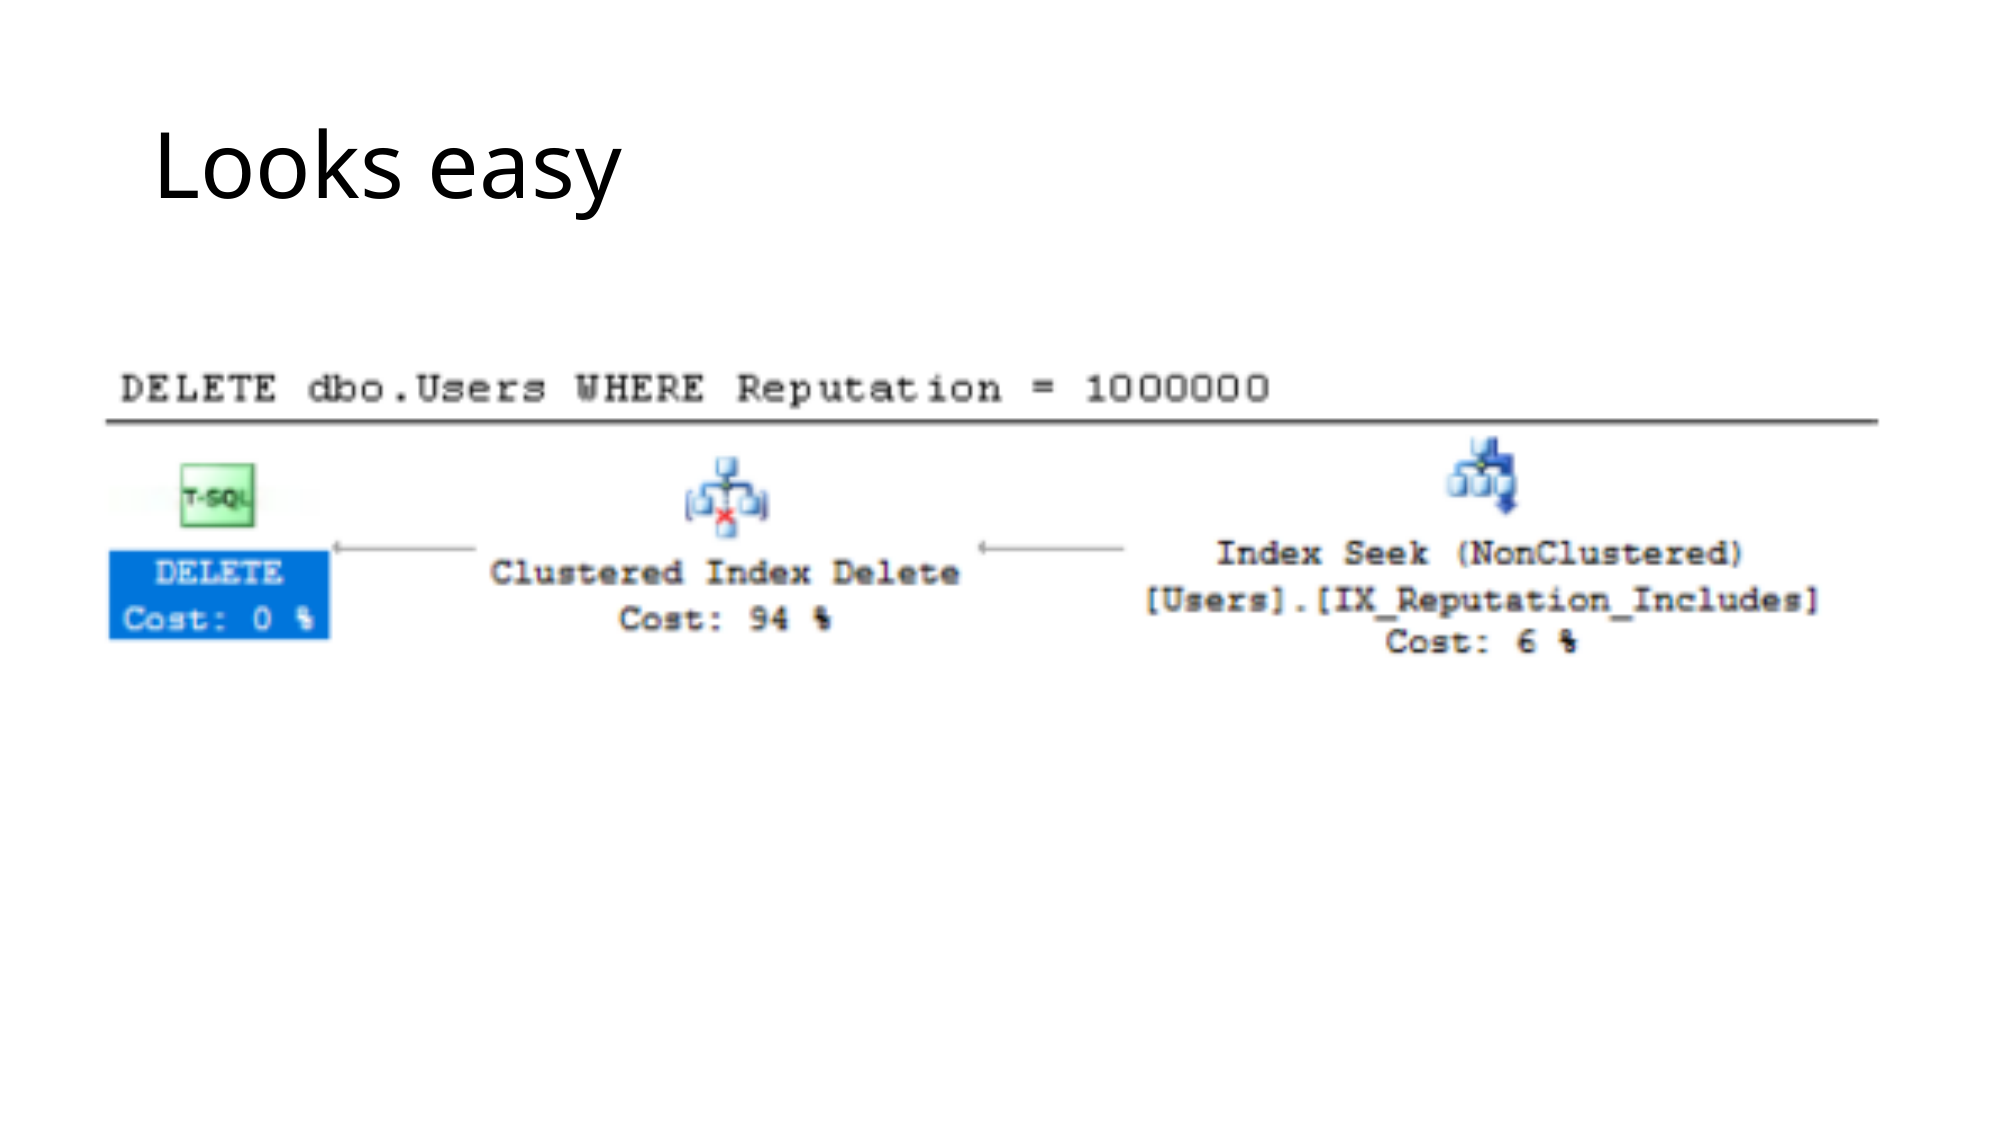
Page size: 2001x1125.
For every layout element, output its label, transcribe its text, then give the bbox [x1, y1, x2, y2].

picture [96, 346, 1904, 701]
title Looks easy [137, 59, 1863, 278]
